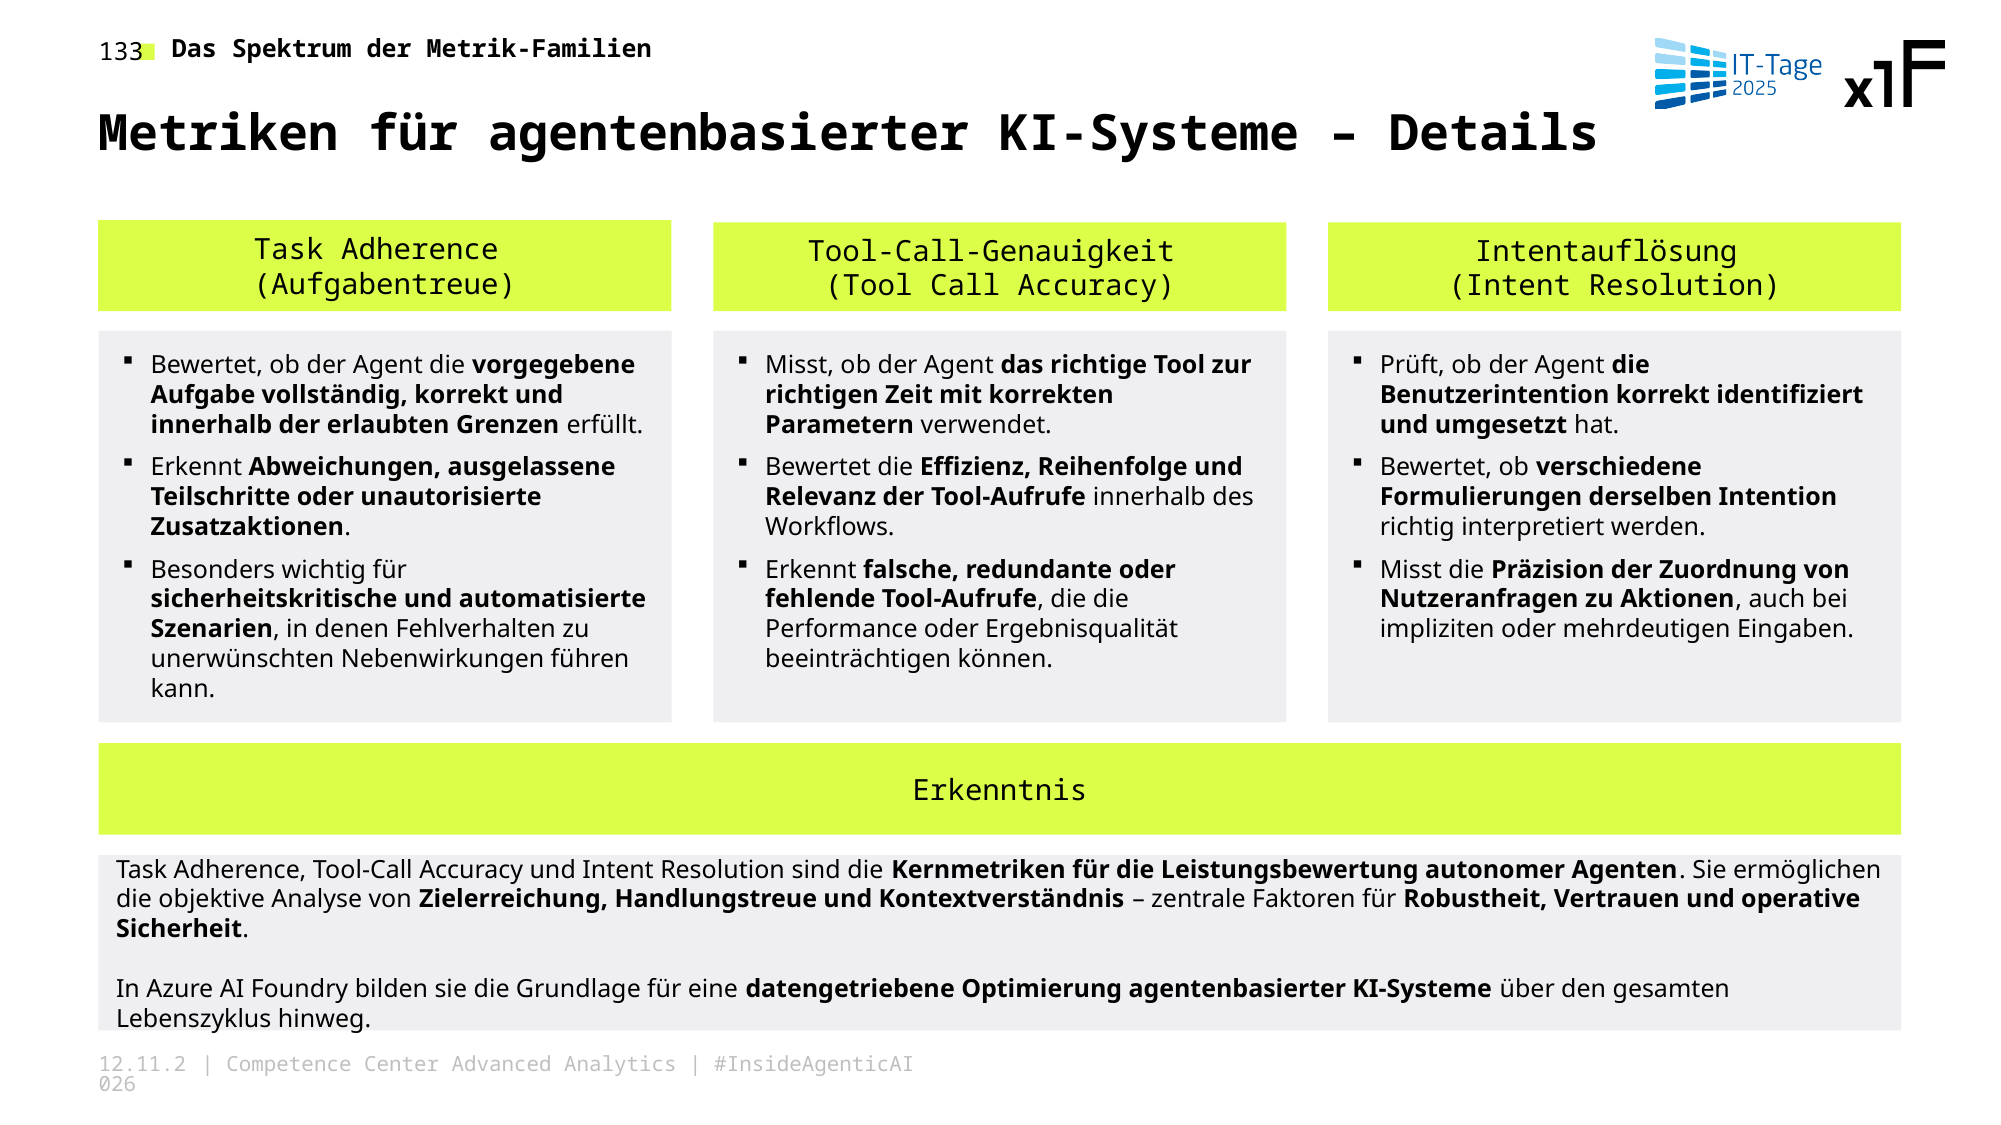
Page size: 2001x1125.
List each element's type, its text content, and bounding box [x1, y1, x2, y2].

list Metriken für agentenbasierter KI-Systeme – Details [98, 94, 1812, 173]
picture [1844, 40, 1945, 107]
text_box Erkenntnis [98, 743, 1902, 835]
list Das Spektrum der Metrik-Familien [176, 21, 1812, 74]
text_box Intentauflösung (Intent Resolution) [1328, 222, 1902, 312]
text_box Bewertet, ob der Agent die vorgegebene Aufgabe vollständig, korrekt und innerhalb der erlaubten Grenzen erfüllt. Erkennt Abweichungen, ausgelassene Teilschritte oder unautorisierte Zusatzaktionen. Besonders wichtig für sicherheitskritische und automatisierte Szenarien, in denen Fehlverhalten zu unerwünschten Nebenwirkungen führen kann. [98, 330, 672, 723]
footer | Competence Center Advanced Analytics | #InsideAgenticAI [201, 1042, 1902, 1103]
text_box Tool-Call-Genauigkeit (Tool Call Accuracy) [713, 222, 1287, 312]
text_box Misst, ob der Agent das richtige Tool zur richtigen Zeit mit korrekten Parametern verwendet. Bewertet die Effizienz, Reihenfolge und Relevanz der Tool-Aufrufe innerhalb des Workflows. Erkennt falsche, redundante oder fehlende Tool-Aufrufe, die die Performance oder Ergebnisqualität beeinträchtigen können. [713, 330, 1287, 723]
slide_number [98, 1042, 194, 1103]
text_box 133 [98, 21, 176, 82]
picture [1654, 38, 1822, 110]
text_box Task Adherence, Tool-Call Accuracy und Intent Resolution sind die Kernmetriken für die Leistungsbewertung autonomer Agenten. Sie ermöglichen die objektive Analyse von Zielerreichung, Handlungstreue und Kontextverständnis – zentrale Faktoren für Robustheit, Vertrauen und operative Sicherheit. In Azure AI Foundry bilden sie die Grundlage für eine datengetriebene Optimierung agentenbasierter KI-Systeme über den gesamten Lebenszyklus hinweg. [98, 855, 1902, 1031]
text_box Task Adherence (Aufgabentreue) [98, 220, 672, 312]
text_box Prüft, ob der Agent die Benutzerintention korrekt identifiziert und umgesetzt hat. Bewertet, ob verschiedene Formulierungen derselben Intention richtig interpretiert werden. Misst die Präzision der Zuordnung von Nutzeranfragen zu Aktionen, auch bei impliziten oder mehrdeutigen Eingaben. [1328, 330, 1902, 723]
